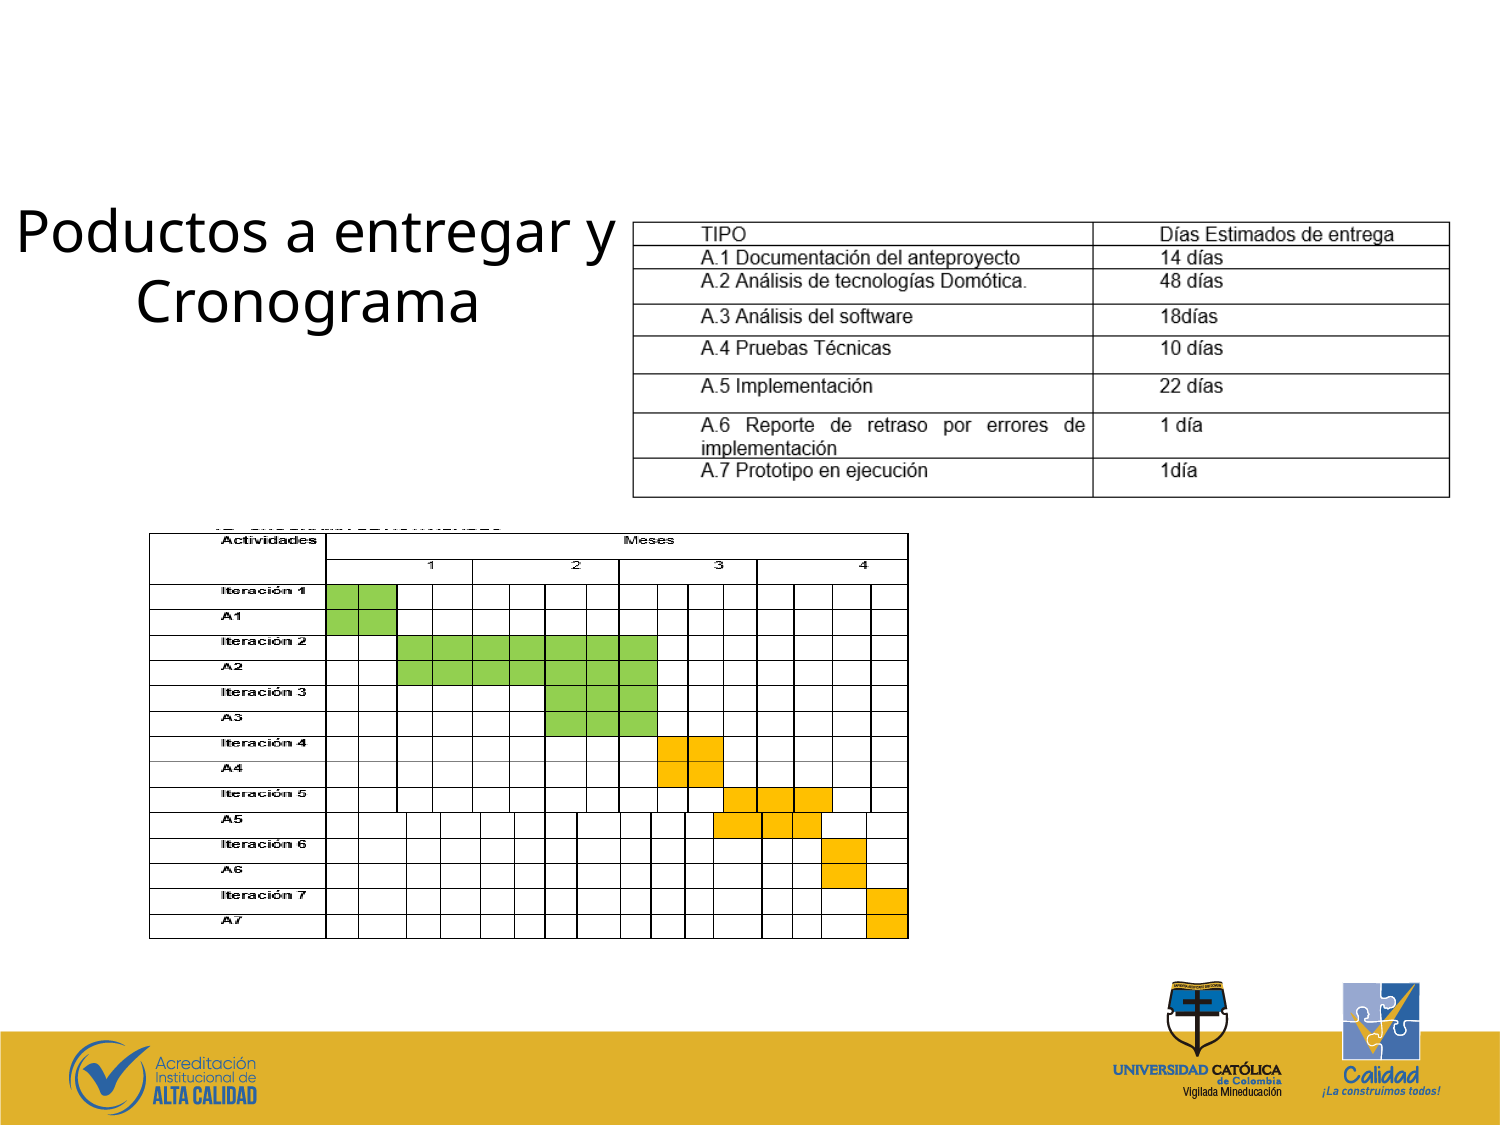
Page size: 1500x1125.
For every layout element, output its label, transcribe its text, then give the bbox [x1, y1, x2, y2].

text_box Poductos a entregar y Cronograma [0, 226, 617, 303]
picture [0, 0, 1500, 1125]
